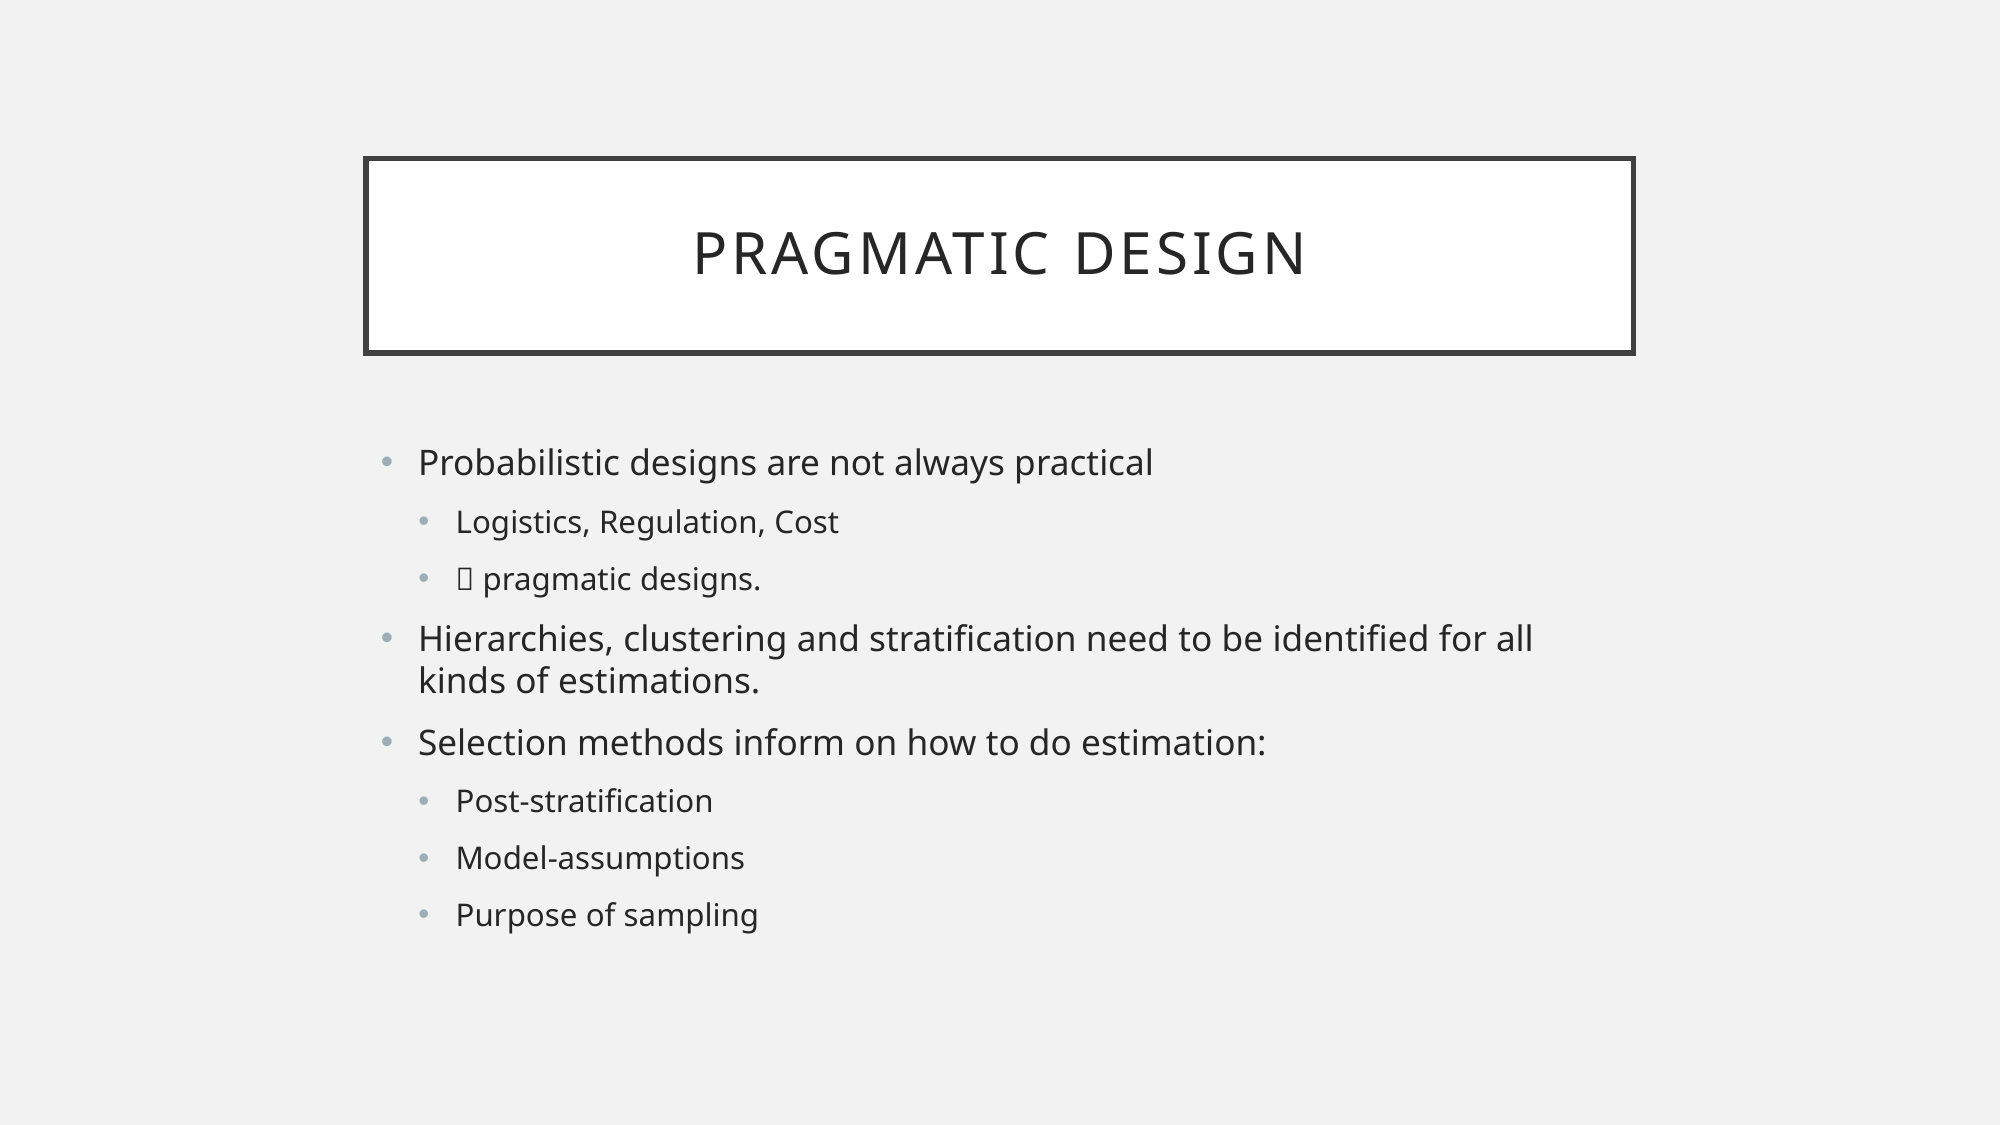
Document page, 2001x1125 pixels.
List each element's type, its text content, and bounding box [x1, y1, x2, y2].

title Pragmatic design [366, 158, 1634, 354]
list Probabilistic designs are not always practical Logistics, Regulation, Cost  pragmatic designs. Hierarchies, clustering and stratification need to be identified for all kinds of estimations. Selection methods inform on how to do estimation: Post-stratification Model-assumptions Purpose of sampling [366, 432, 1634, 942]
